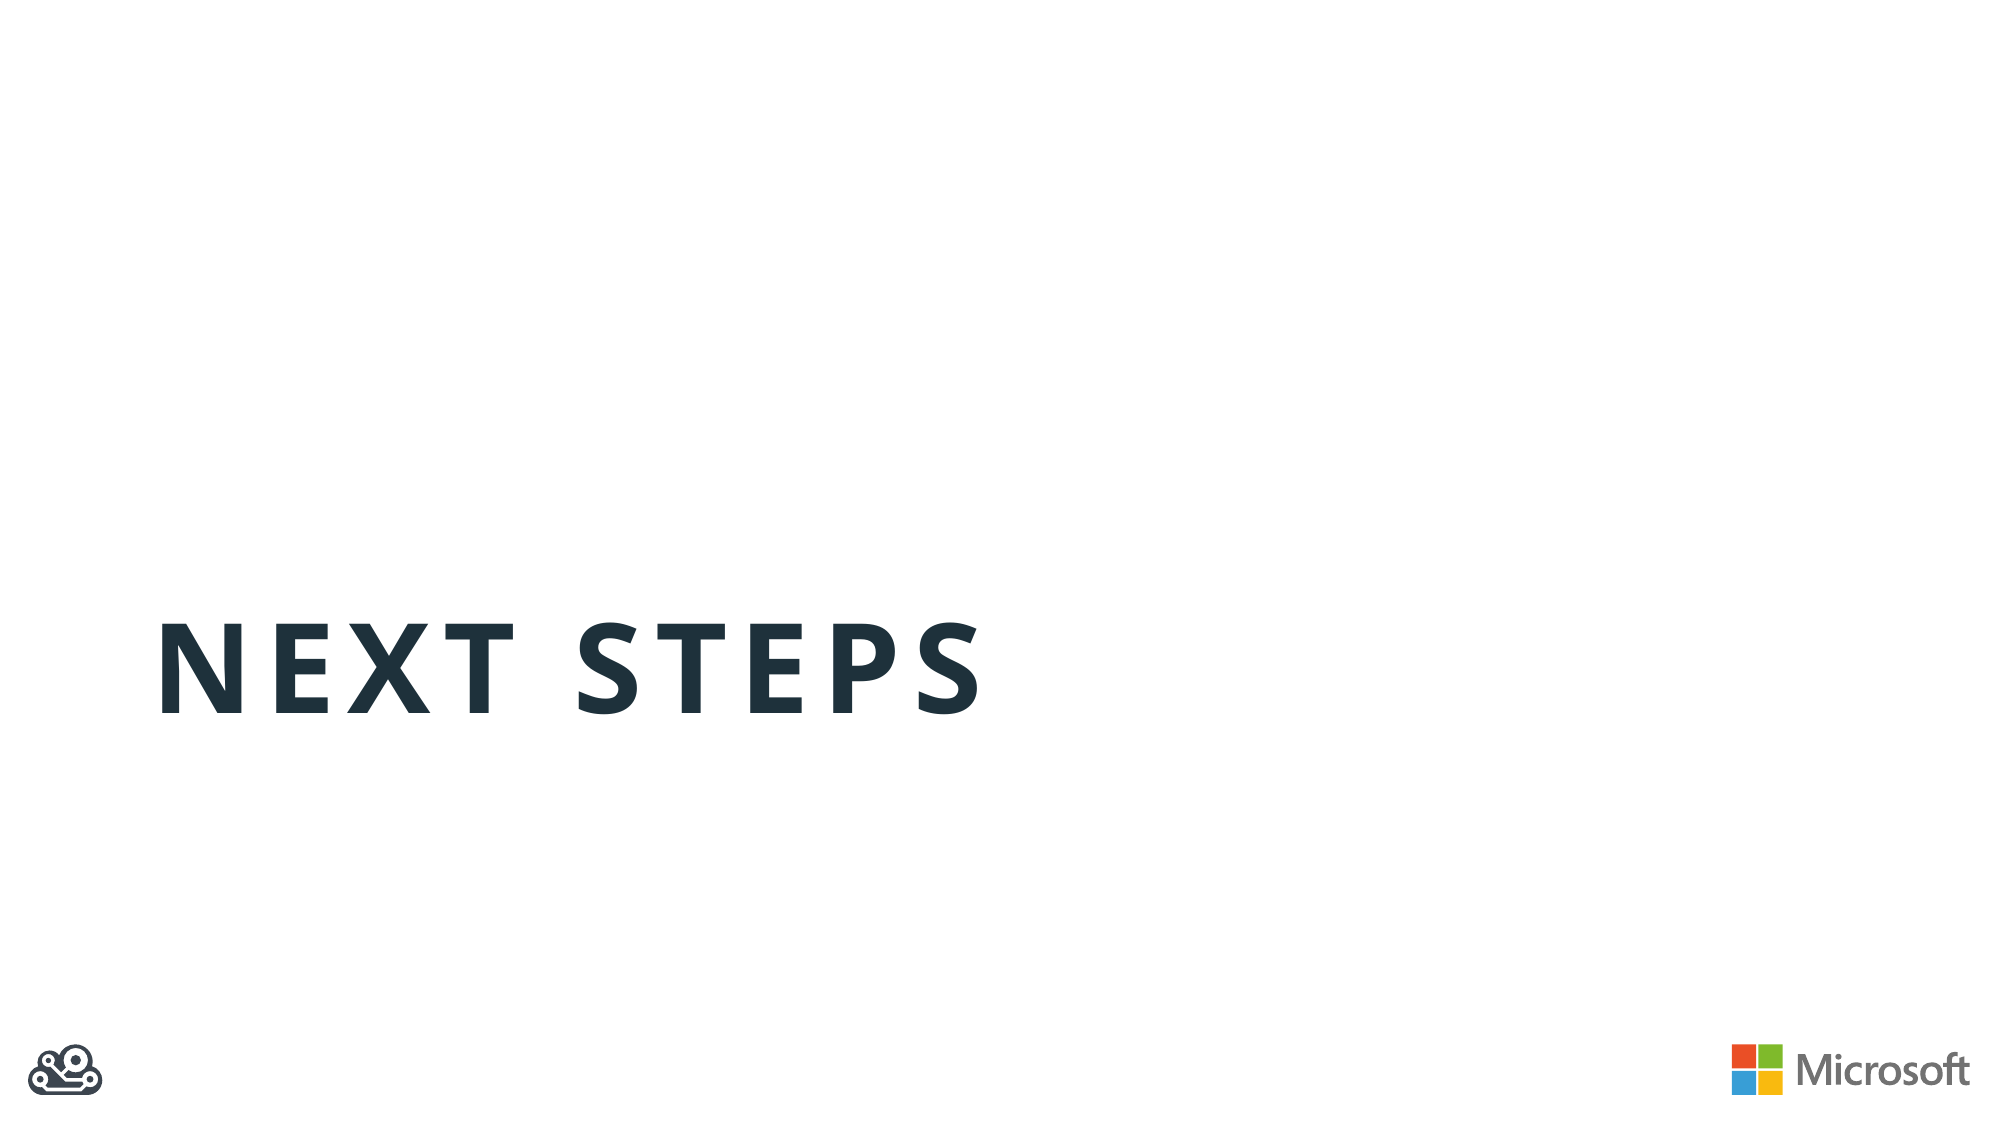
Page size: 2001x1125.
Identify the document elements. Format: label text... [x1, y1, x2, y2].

title Next steps [136, 280, 1862, 749]
